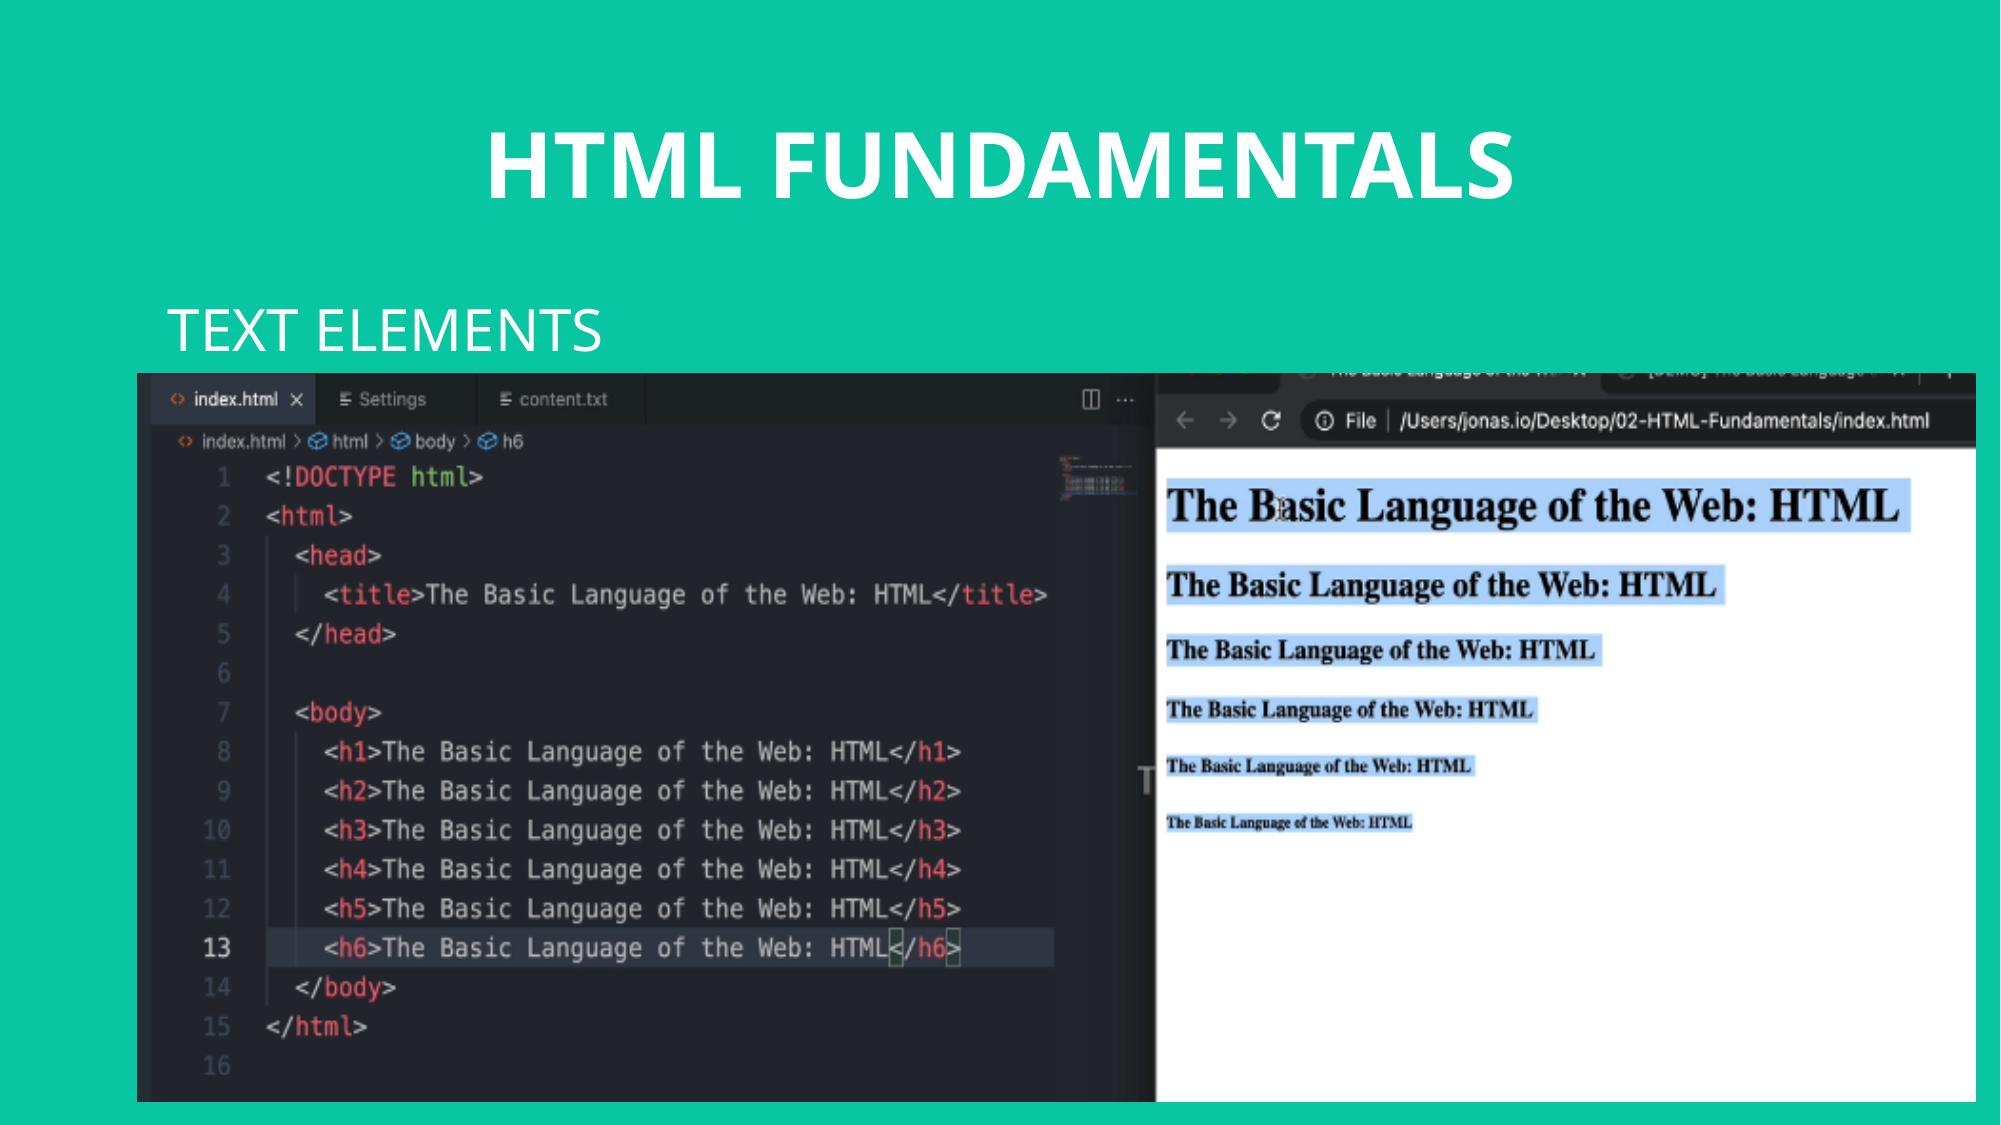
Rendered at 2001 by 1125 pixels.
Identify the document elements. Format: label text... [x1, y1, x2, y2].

list TEXT ELEMENTS [137, 293, 1863, 373]
picture [0, 0, 2001, 1125]
title HTML FUNDAMENTALS [137, 59, 1863, 278]
